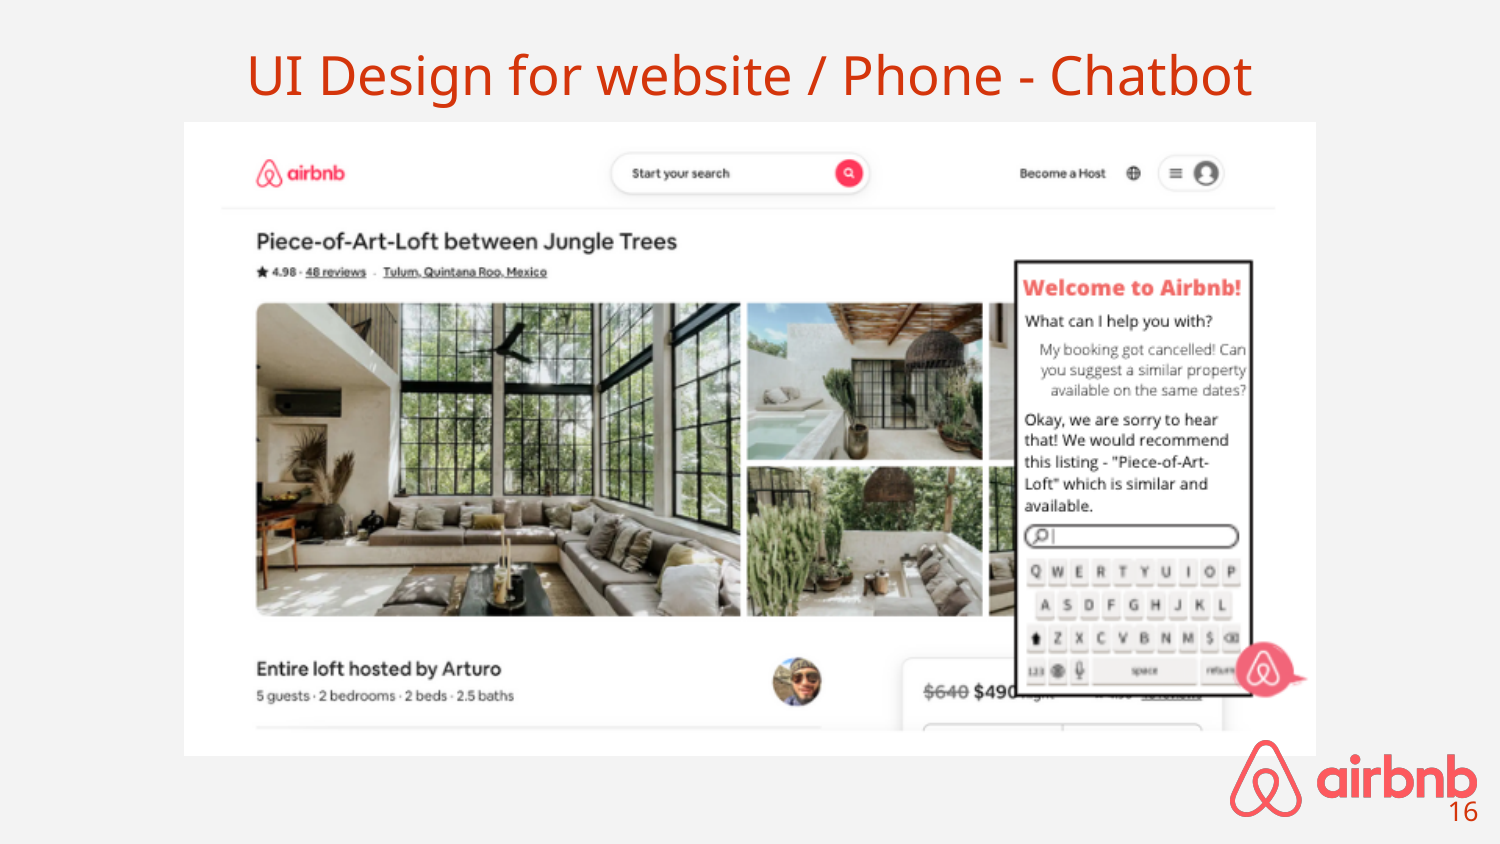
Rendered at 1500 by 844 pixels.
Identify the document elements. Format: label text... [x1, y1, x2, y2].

picture [184, 122, 1478, 818]
text_box UI Design for website / Phone - Chatbot [149, 26, 1351, 122]
slide_number ‹#› [1403, 779, 1494, 844]
